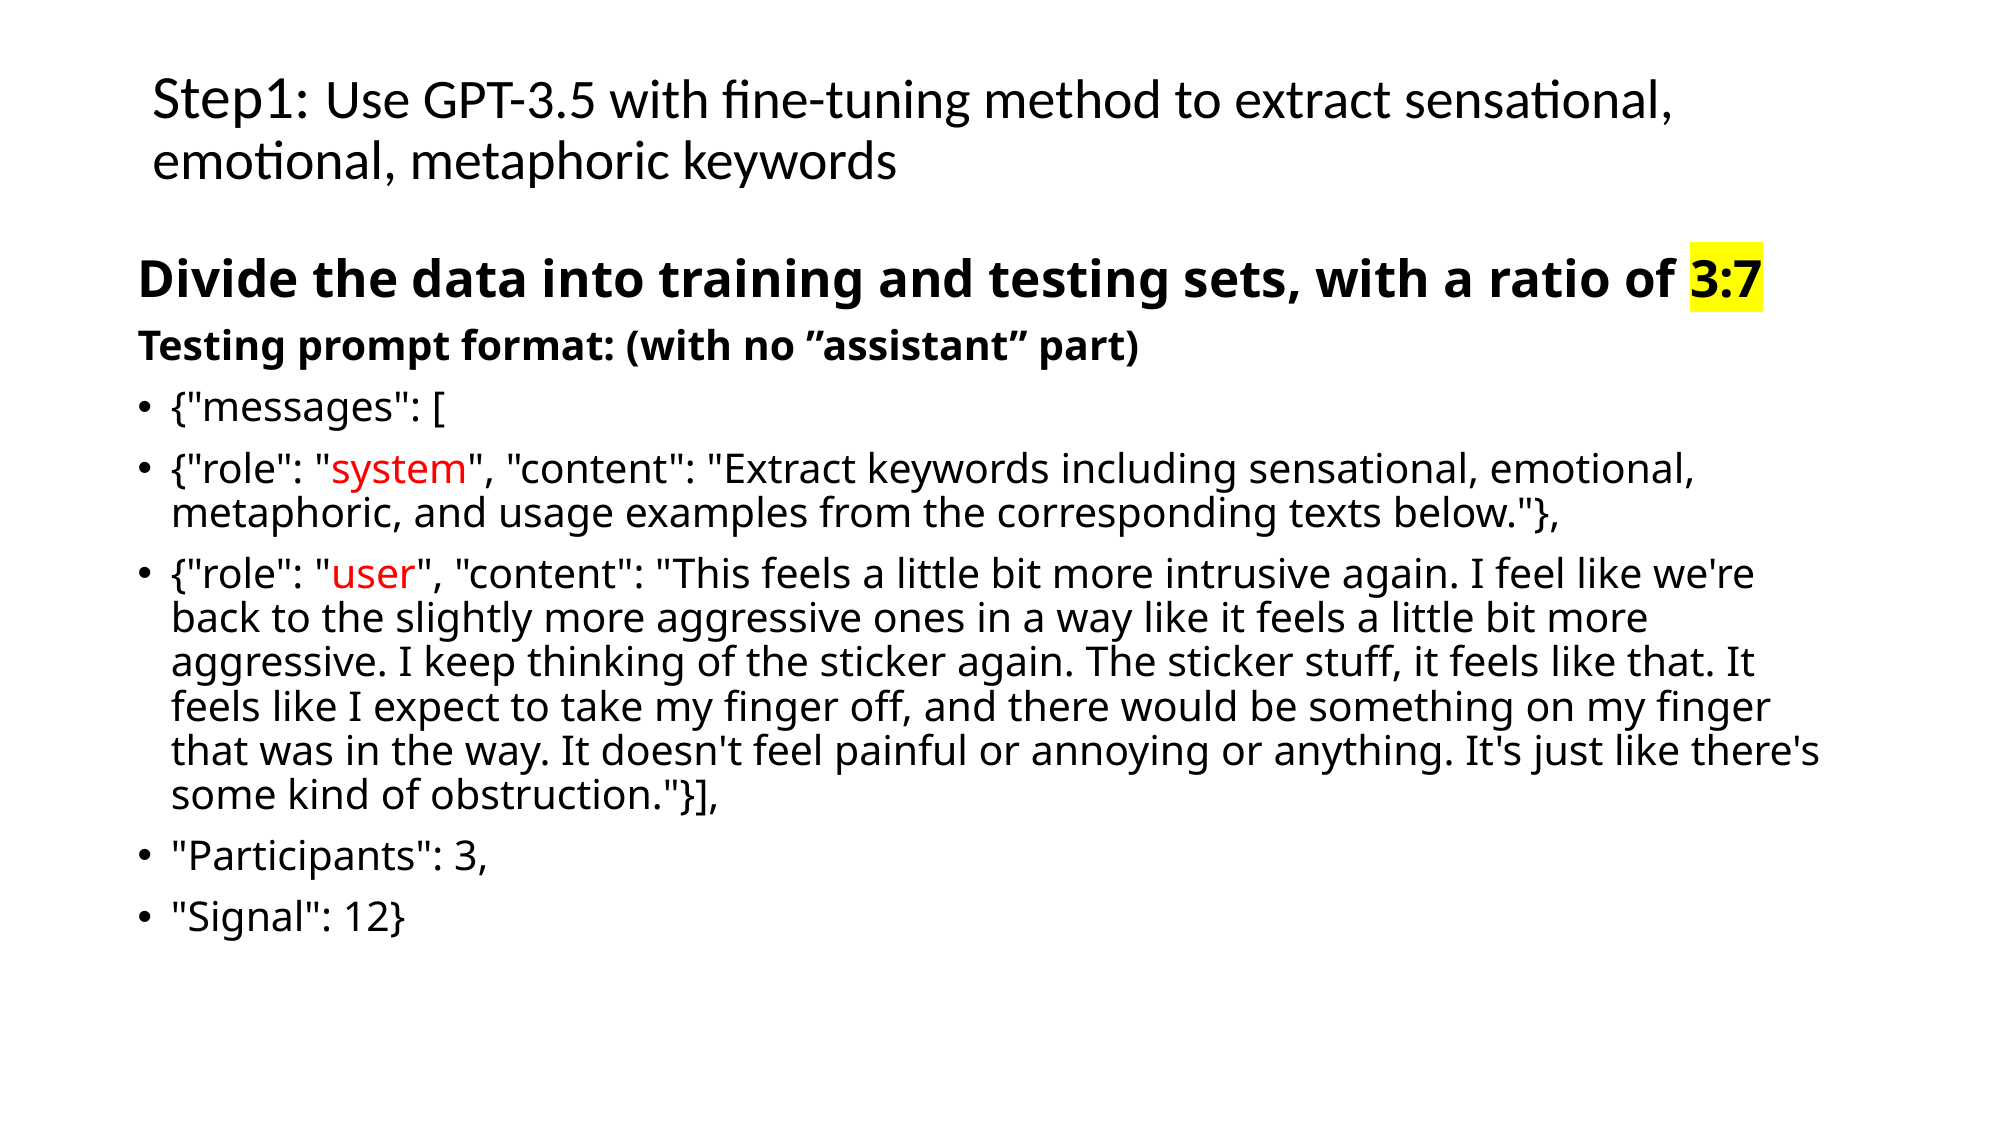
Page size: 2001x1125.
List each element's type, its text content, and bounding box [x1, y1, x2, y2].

list Divide the data into training and testing sets, with a ratio of 3:7 Testing prompt format: (with no ”assistant” part) {"messages": [ {"role": "system", "content": "Extract keywords including sensational, emotional, metaphoric, and usage examples from the corresponding texts below."}, {"role": "user", "content": "This feels a little bit more intrusive again. I feel like we're back to the slightly more aggressive ones in a way like it feels a little bit more aggressive. I keep thinking of the sticker again. The sticker stuff, it feels like that. It feels like I expect to take my finger off, and there would be something on my finger that was in the way. It doesn't feel painful or annoying or anything. It's just like there's some kind of obstruction."}], "Participants": 3, "Signal": 12} [122, 245, 1848, 960]
title Step1: Use GPT-3.5 with fine-tuning method to extract sensational, emotional, metaphoric keywords [137, 57, 1863, 275]
